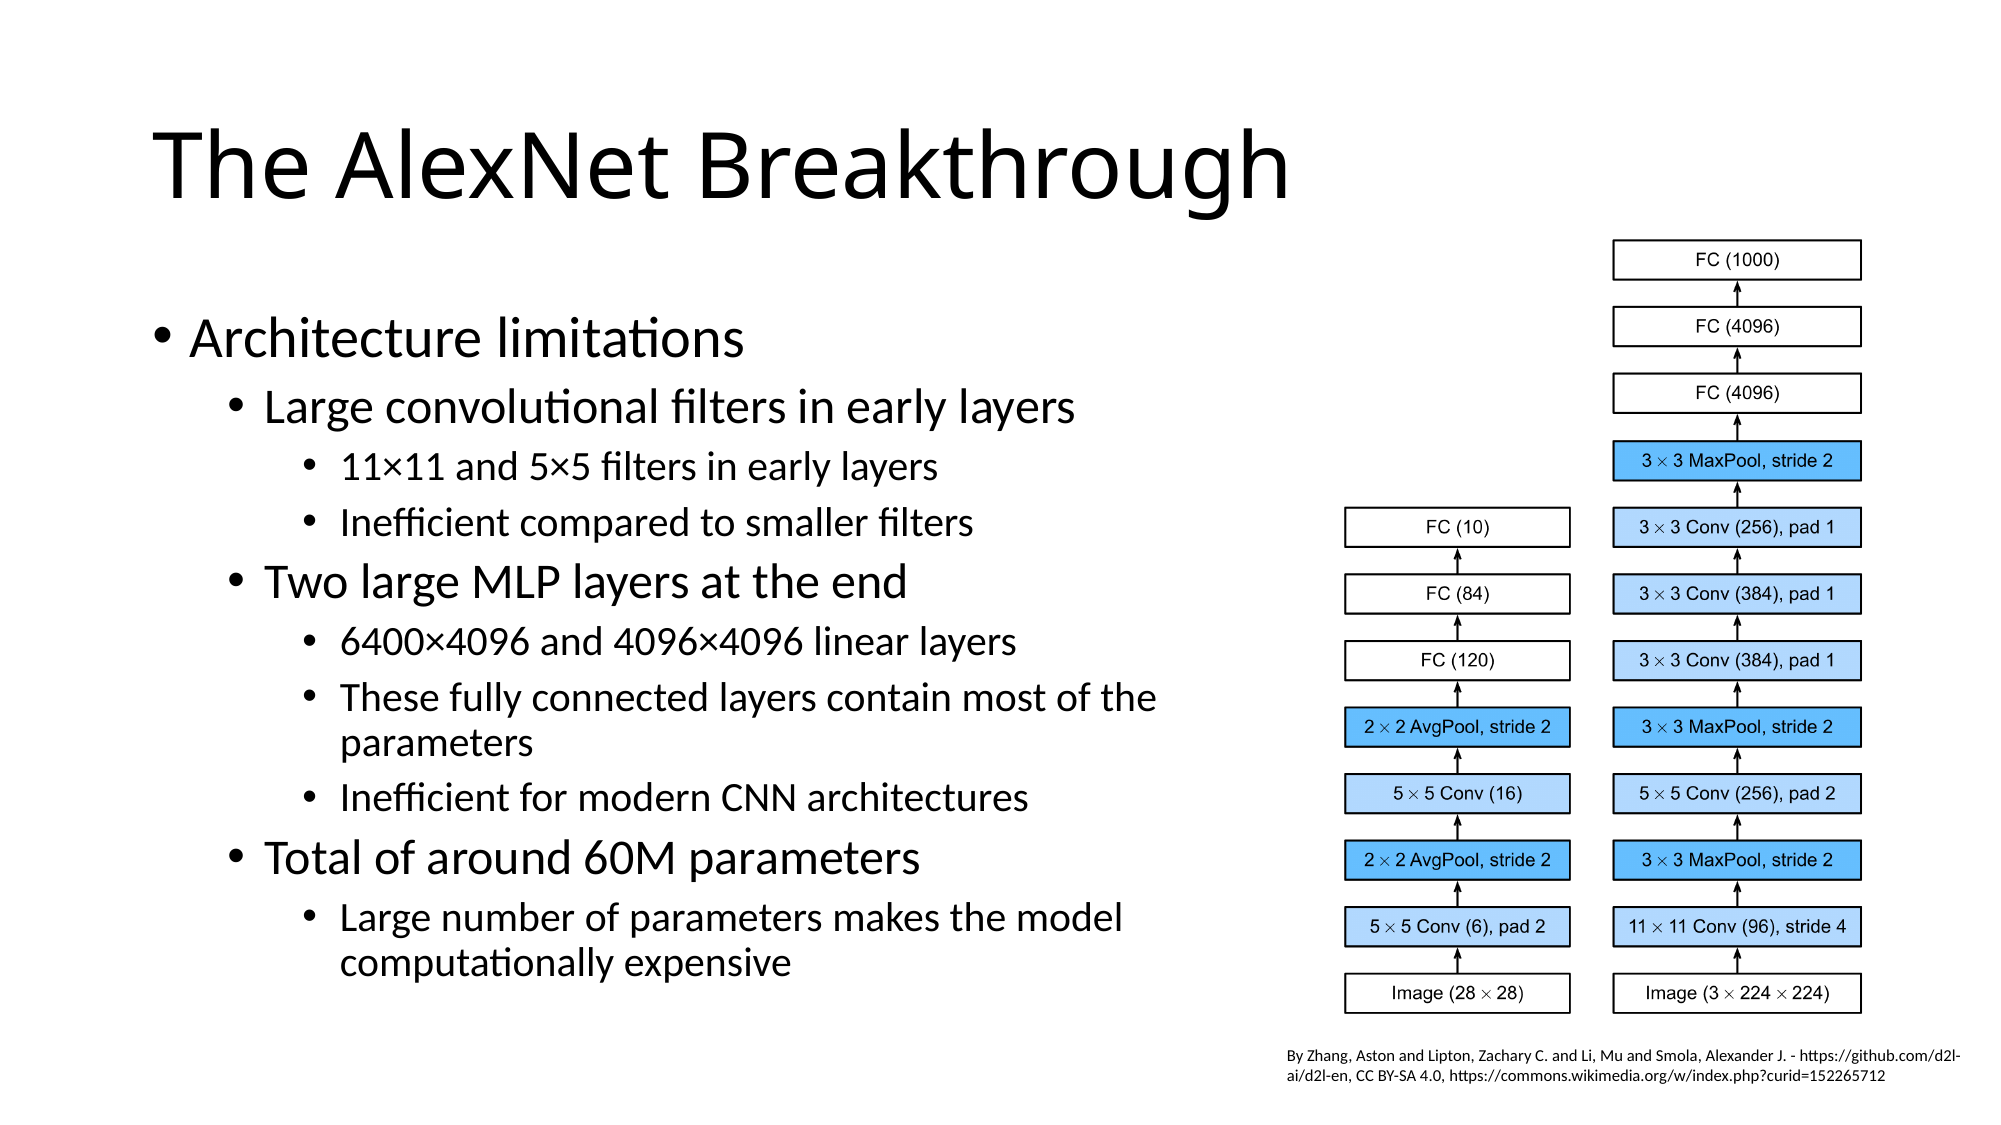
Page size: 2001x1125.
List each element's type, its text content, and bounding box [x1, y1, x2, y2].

picture [1343, 238, 1863, 1014]
list Architecture limitations Large convolutional filters in early layers 11×11 and 5×5 filters in early layers Inefficient compared to smaller filters Two large MLP layers at the end 6400×4096 and 4096×4096 linear layers These fully connected layers contain most of the parameters Inefficient for modern CNN architectures Total of around 60M parameters Large number of parameters makes the model computationally expensive [137, 299, 1195, 1014]
text_box By Zhang, Aston and Lipton, Zachary C. and Li, Mu and Smola, Alexander J. - https://github.com/d2l-ai/d2l-en, CC BY-SA 4.0, https://commons.wikimedia.org/w/index.php?curid=152265712 [1272, 1037, 1987, 1092]
title The AlexNet Breakthrough [137, 59, 1863, 278]
